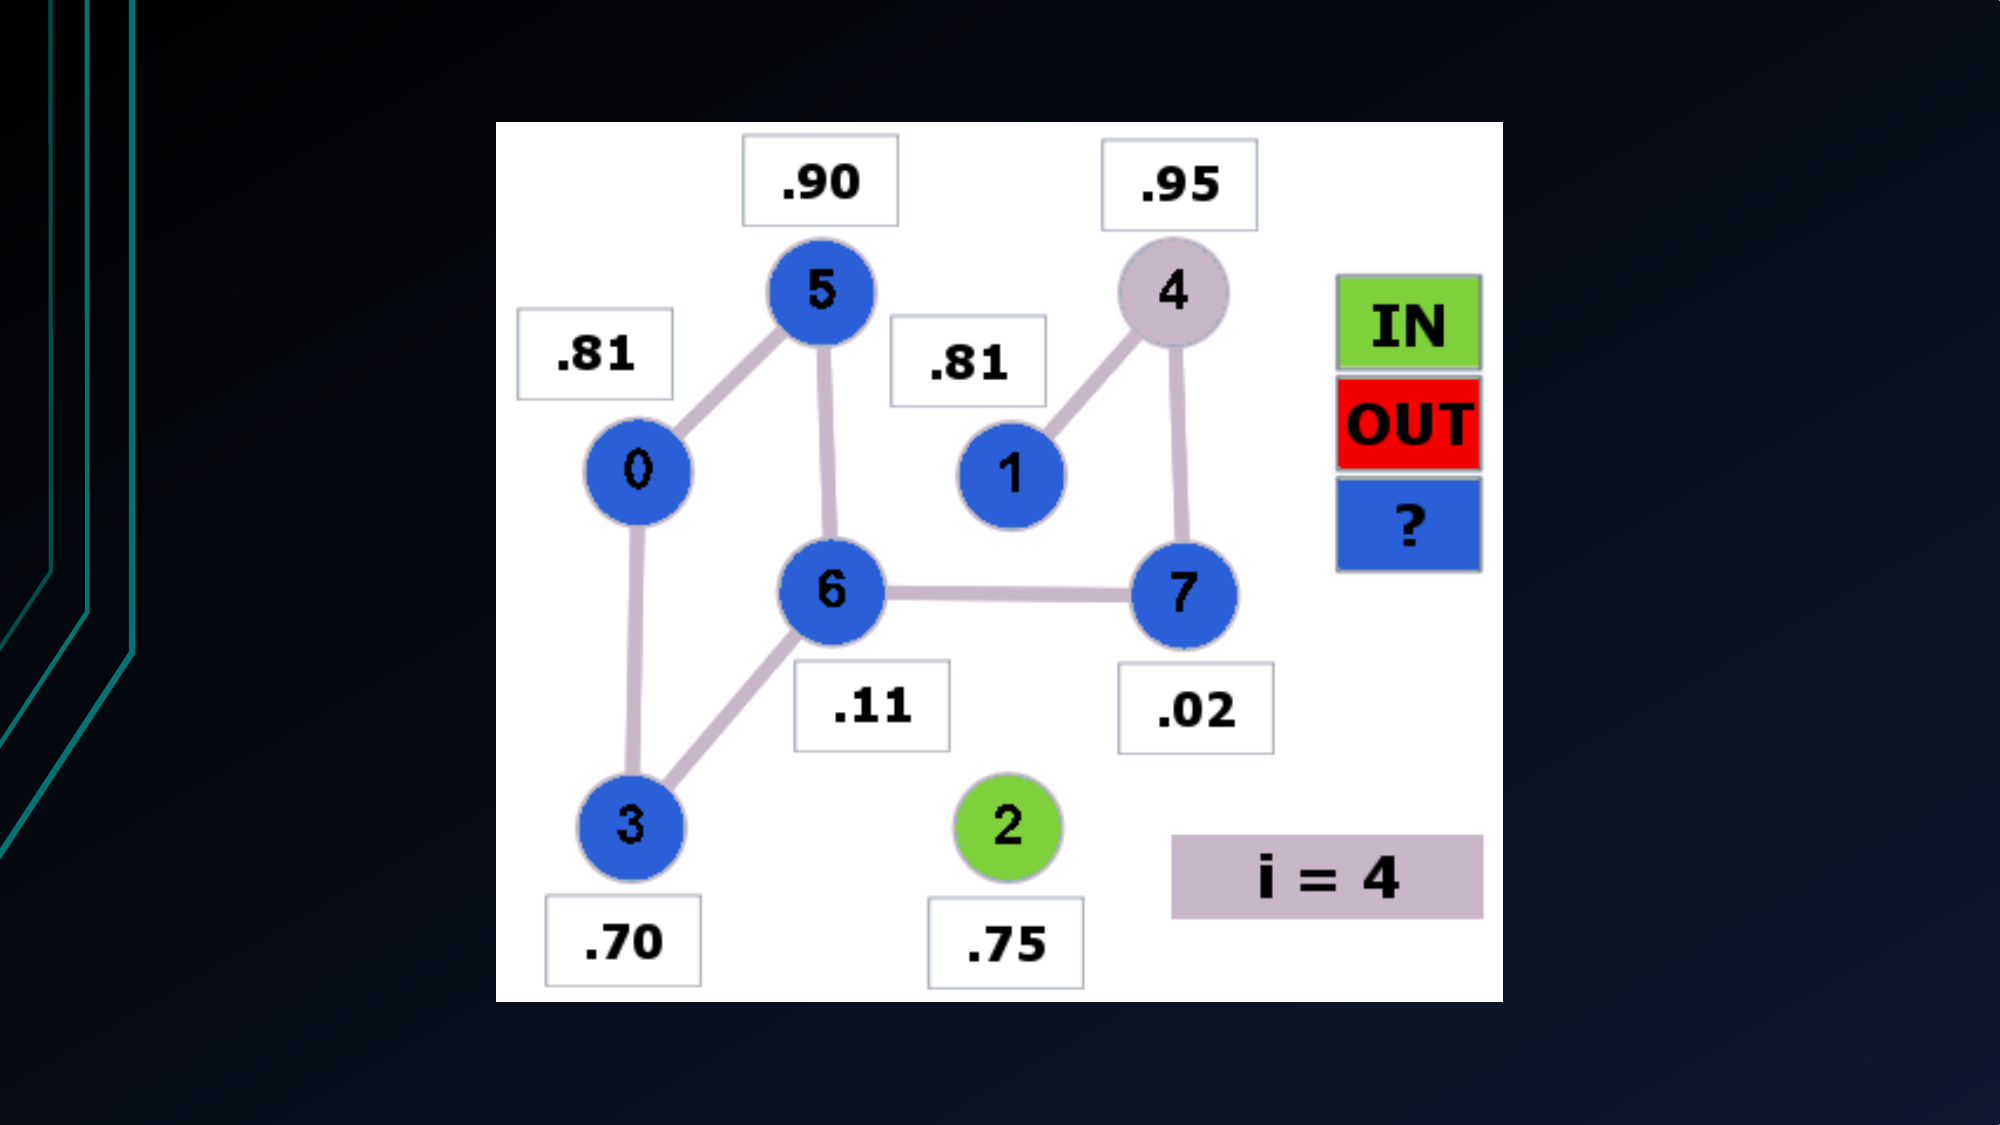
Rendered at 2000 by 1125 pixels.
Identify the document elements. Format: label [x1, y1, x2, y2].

picture [496, 122, 1503, 1003]
